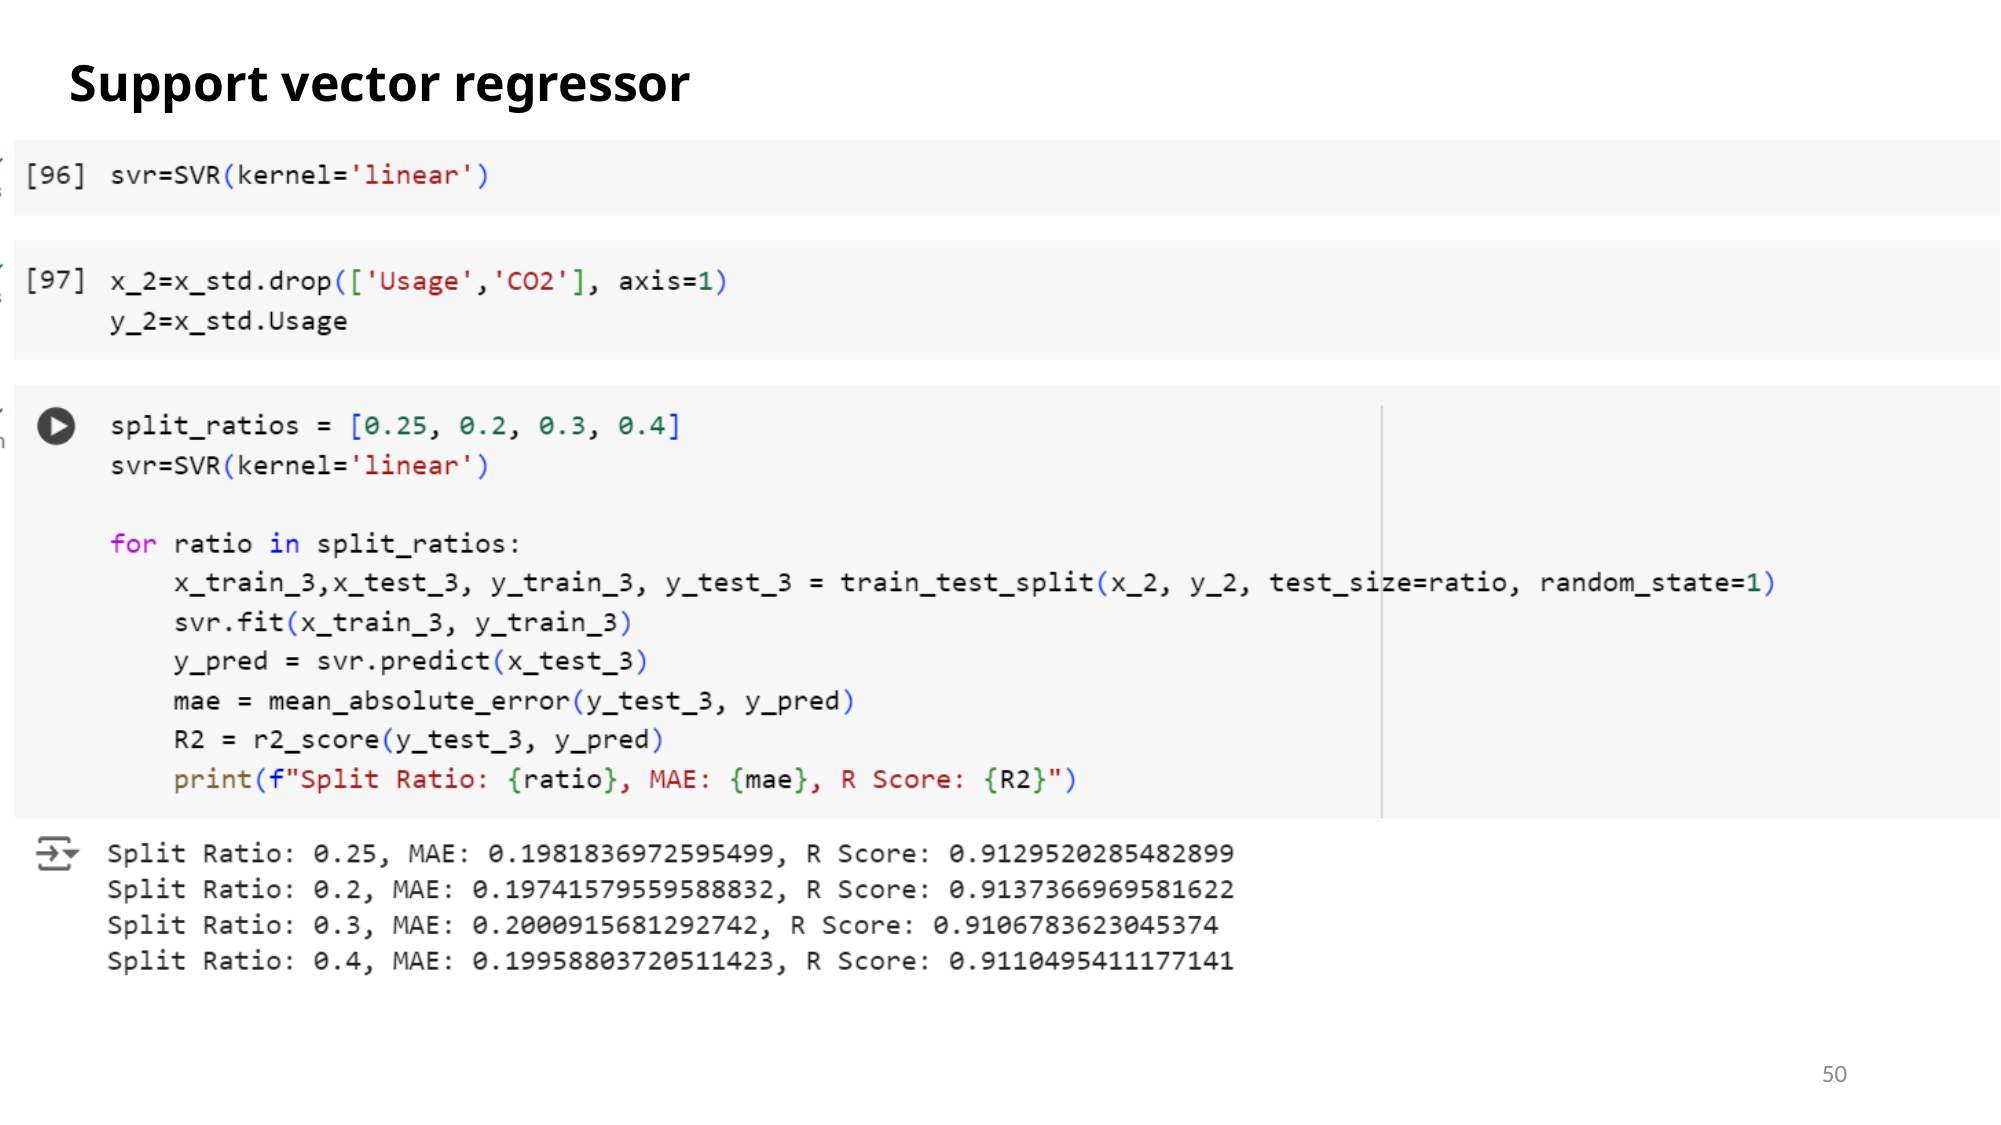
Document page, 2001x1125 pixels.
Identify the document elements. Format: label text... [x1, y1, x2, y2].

picture [0, 140, 2000, 985]
text_box Support vector regressor [55, 44, 707, 120]
slide_number 50 [1412, 1042, 1863, 1103]
